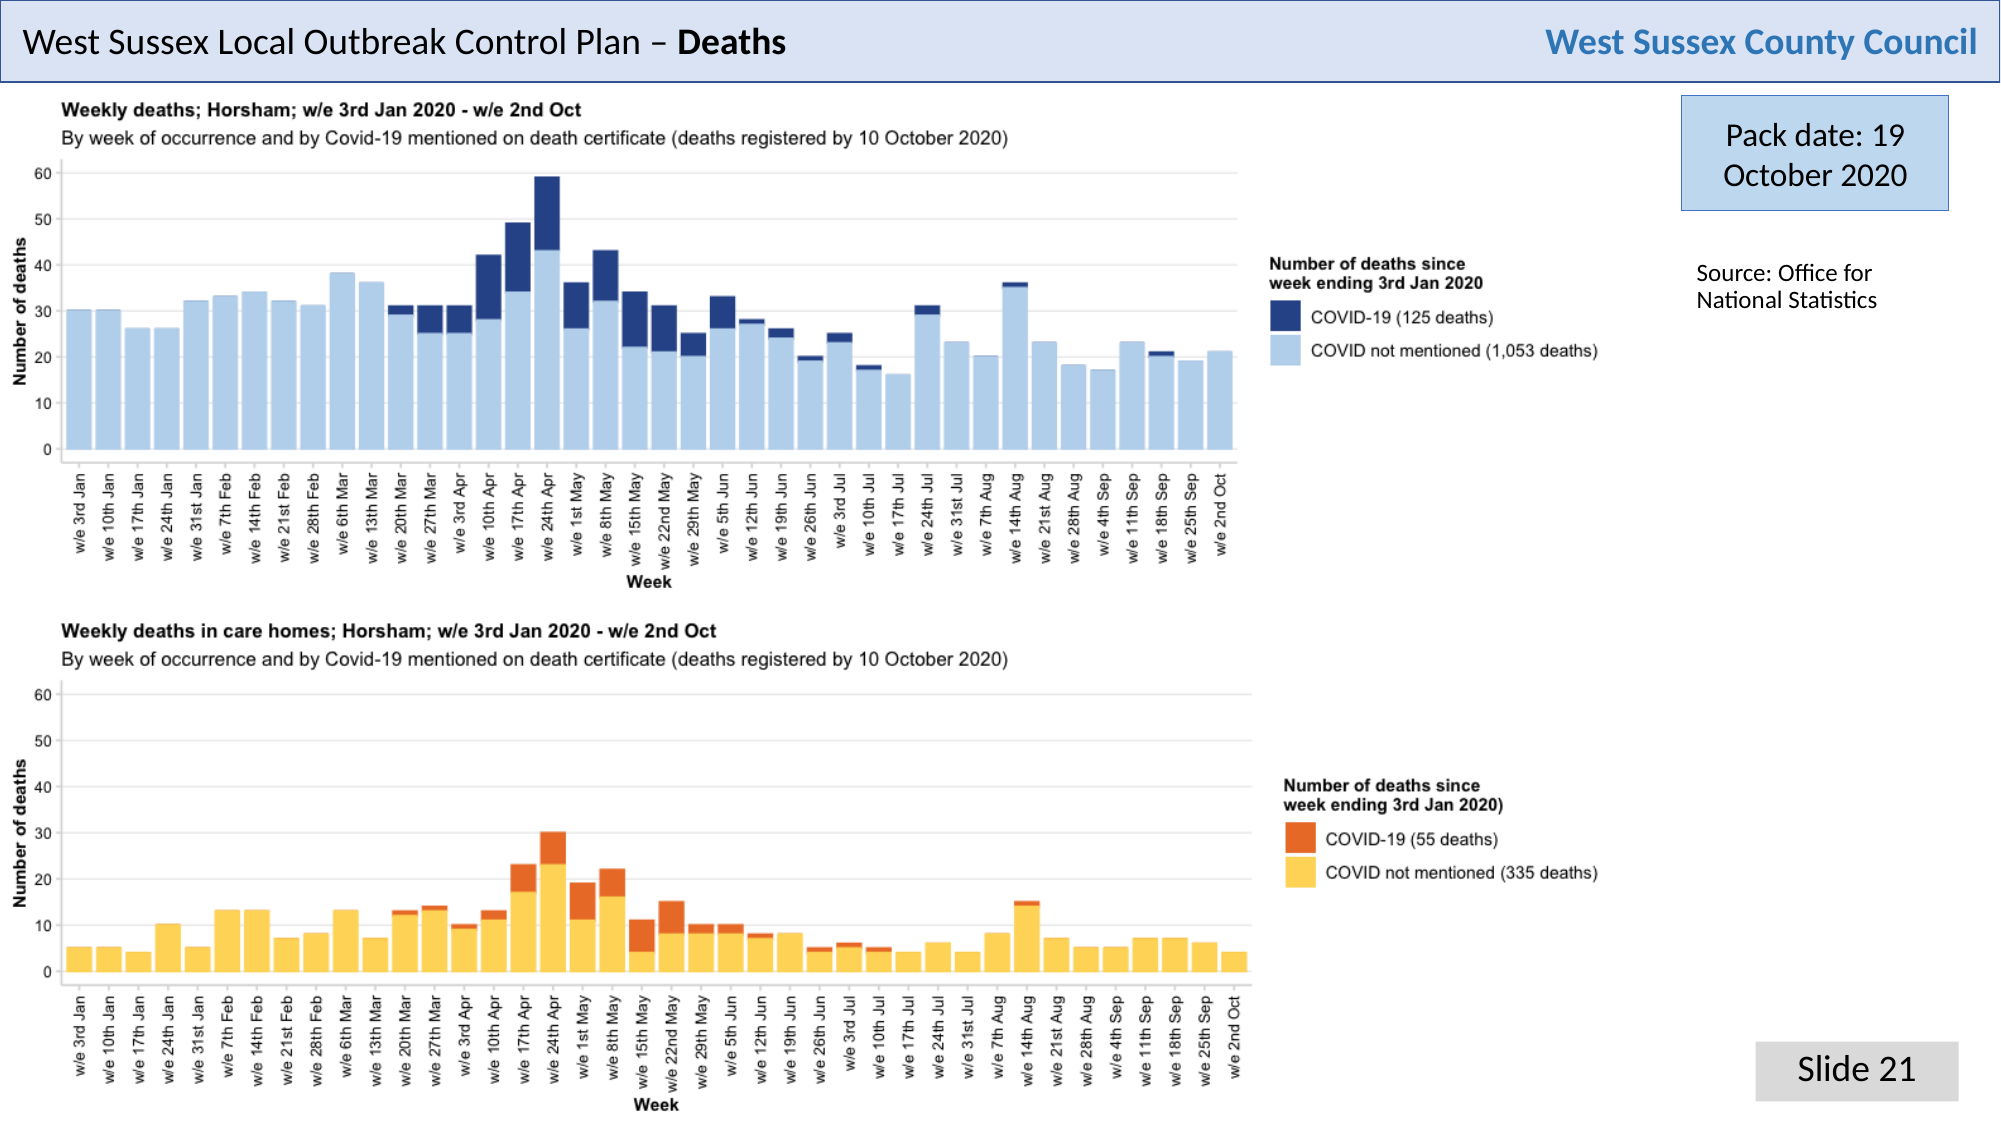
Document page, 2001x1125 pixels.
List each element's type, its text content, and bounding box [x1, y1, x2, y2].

list Slide 21 [1755, 1041, 1959, 1102]
picture [3, 612, 1619, 1125]
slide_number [1681, 95, 1949, 211]
picture [3, 91, 1619, 602]
list Source: Office for National Statistics [1681, 252, 1959, 289]
